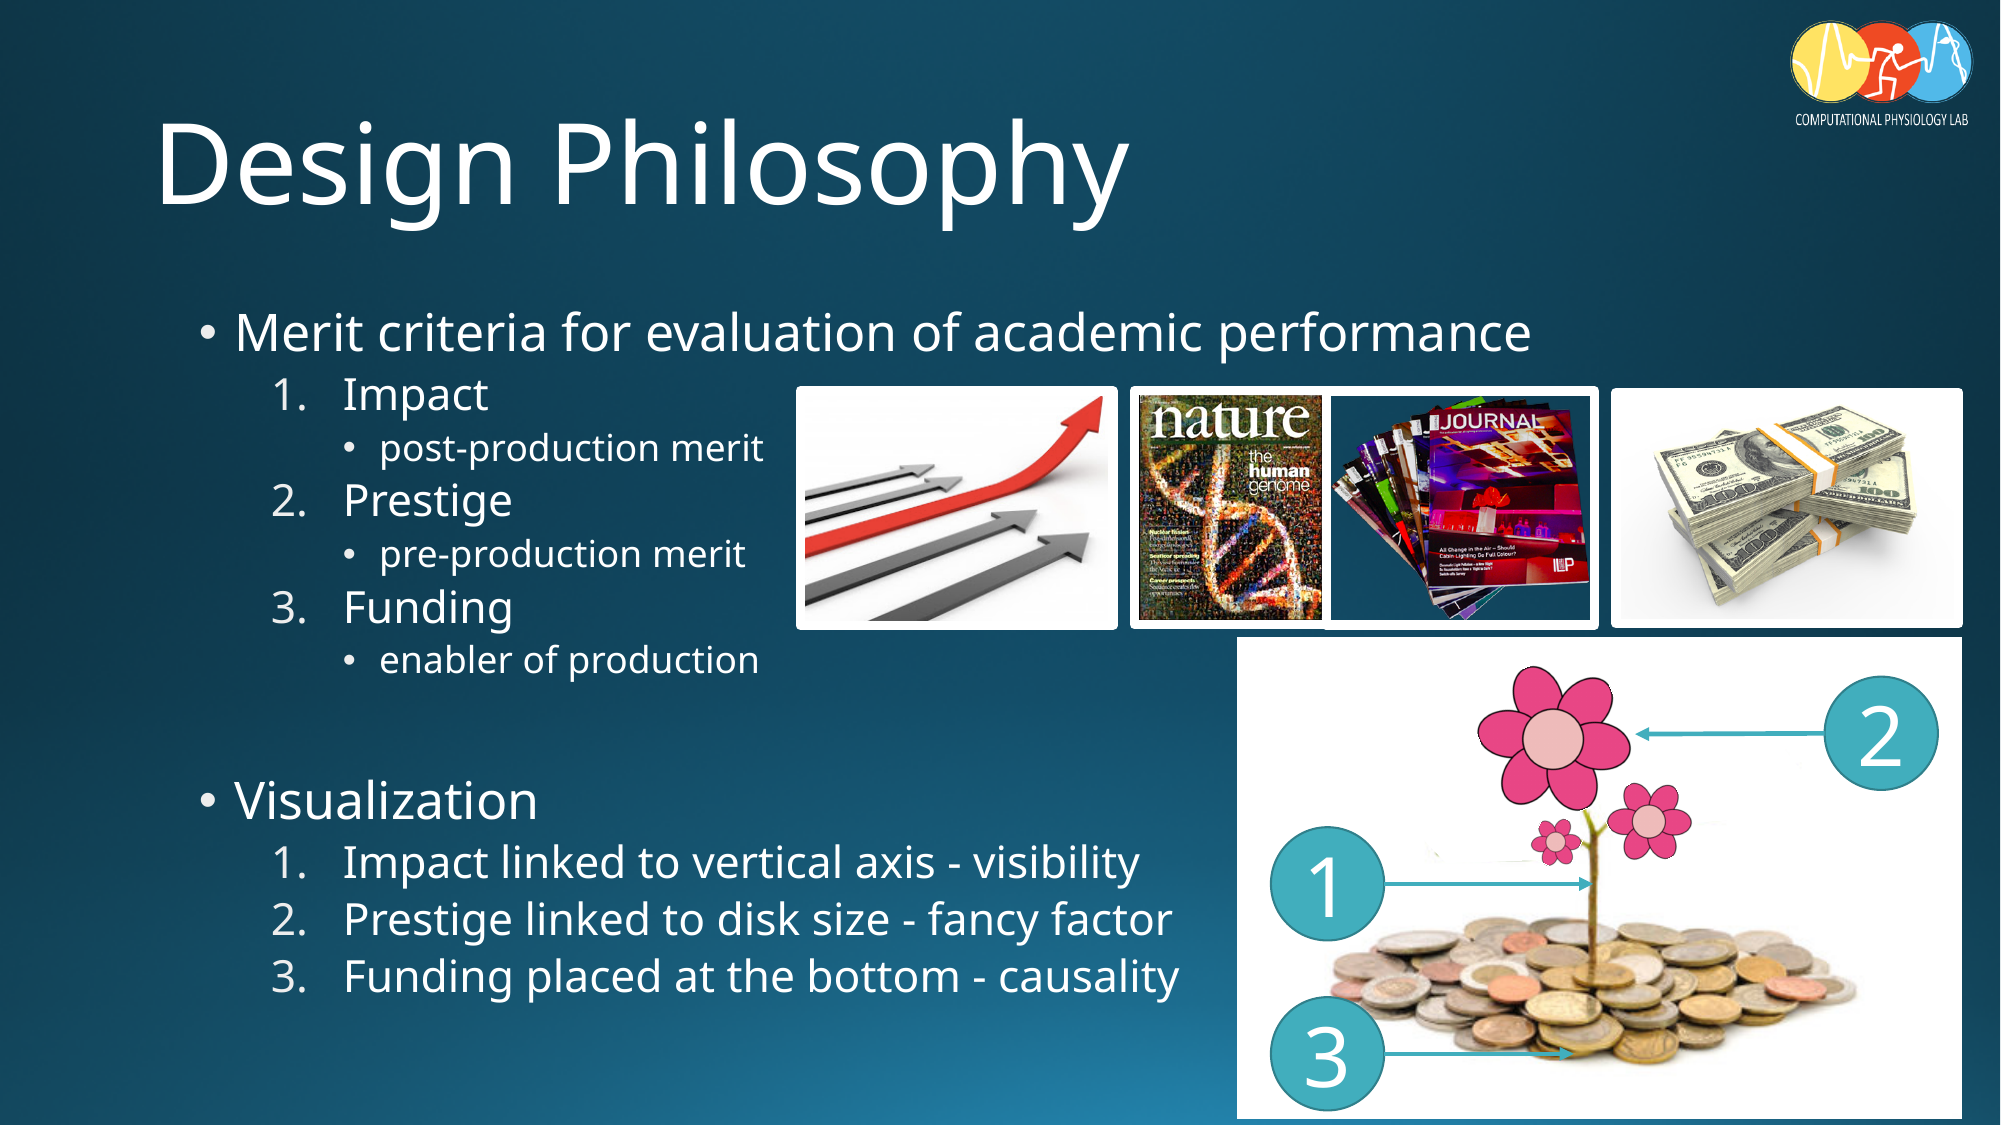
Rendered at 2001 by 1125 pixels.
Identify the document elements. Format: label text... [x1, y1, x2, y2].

picture [0, 0, 2001, 1125]
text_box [1270, 827, 1594, 941]
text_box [1635, 676, 1938, 790]
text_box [1237, 637, 1962, 1119]
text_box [1139, 394, 1590, 621]
title Design Philosophy [137, 59, 1863, 278]
list Merit criteria for evaluation of academic performance Impact post-production merit Prestige pre-production merit Funding enabler of production Visualization Impact linked to vertical axis - visibility Prestige linked to disk size - fancy factor Funding placed at the bottom - causality [183, 299, 1863, 1014]
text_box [1270, 997, 1574, 1111]
